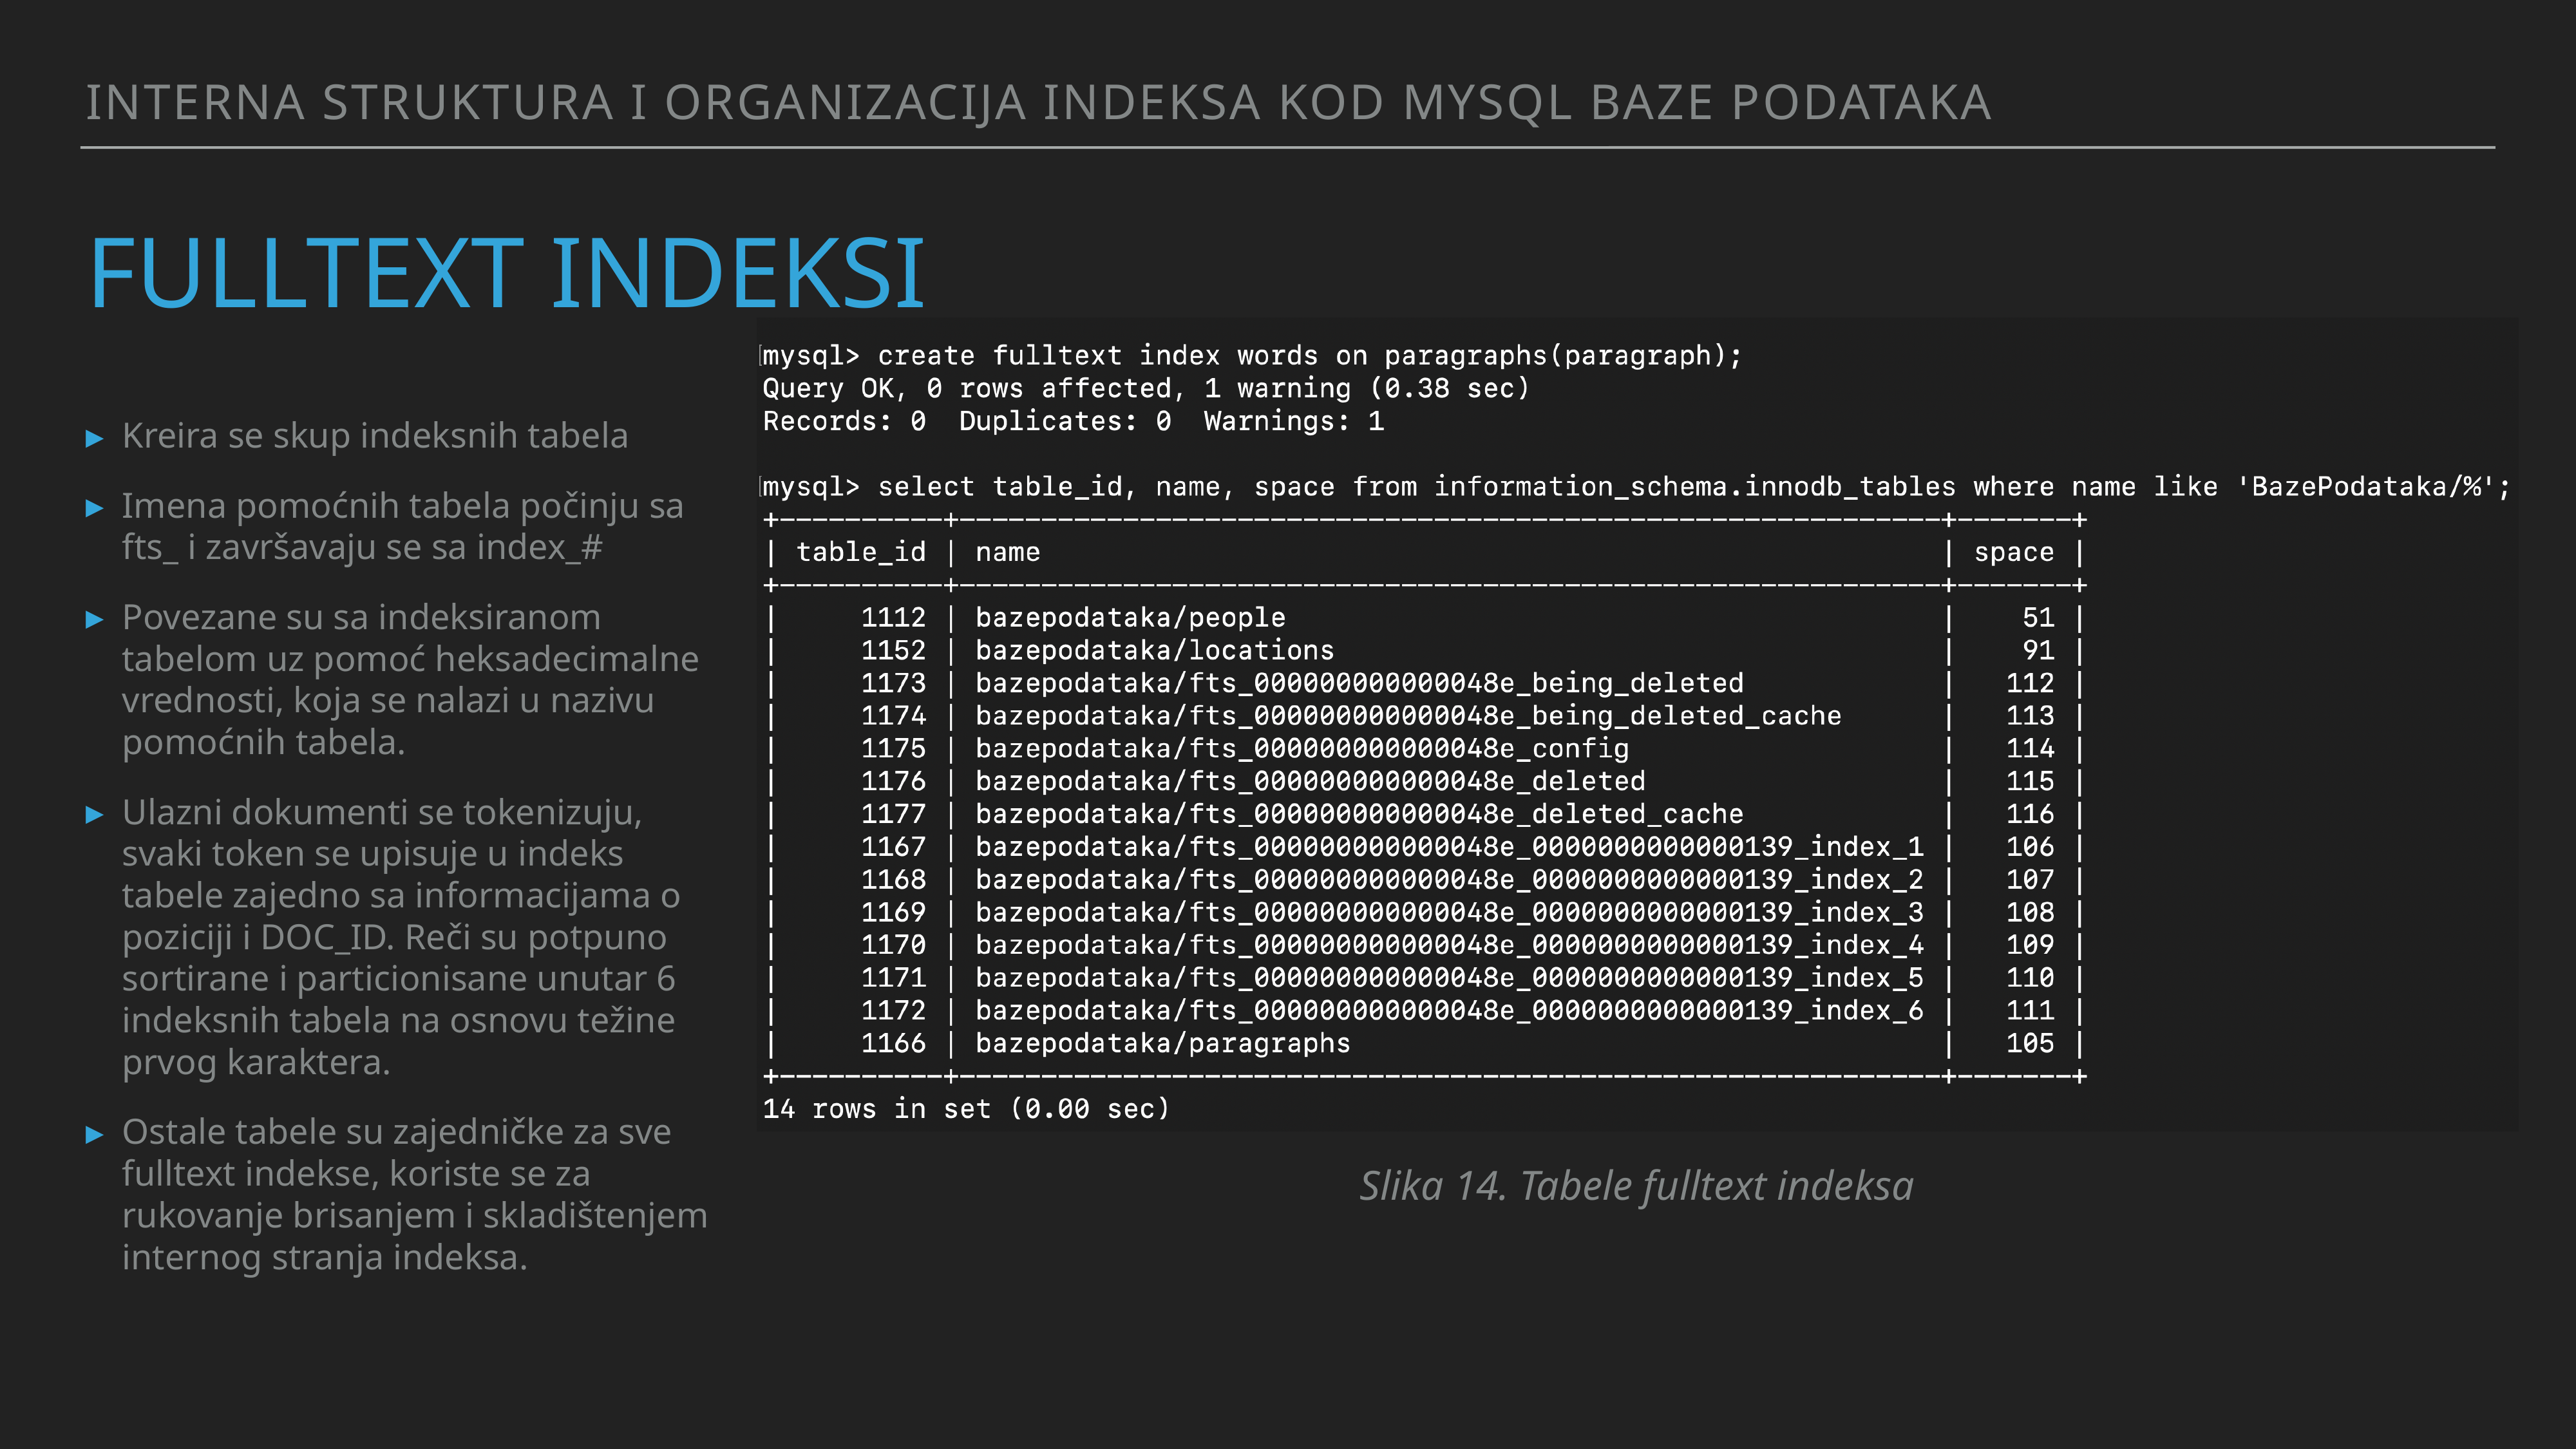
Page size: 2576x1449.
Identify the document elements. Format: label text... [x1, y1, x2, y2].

list Kreira se skup indeksnih tabela Imena pomoćnih tabela počinju sa fts_ i završavaju se sa index_# Povezane su sa indeksiranom tabelom uz pomoć heksadecimalne vrednosti, koja se nalazi u nazivu pomoćnih tabela. Ulazni dokumenti se tokenizuju, svaki token se upisuje u indeks tabele zajedno sa informacijama o poziciji i DOC_ID. Reči su potpuno sortirane i particionisane unutar 6 indeksnih tabela na osnovu težine prvog karaktera. Ostale tabele su zajedničke za sve fulltext indekse, koriste se za rukovanje brisanjem i skladištenjem internog stranja indeksa. [80, 407, 727, 1385]
list Interna struktura i organizacija indeksa kod mysql baze podataka [80, 66, 2295, 135]
text_box Slika 14. Tabele fulltext indeksa [1354, 1155, 1921, 1214]
title FUlltext indeksi [80, 227, 2496, 336]
picture [756, 317, 2519, 1132]
